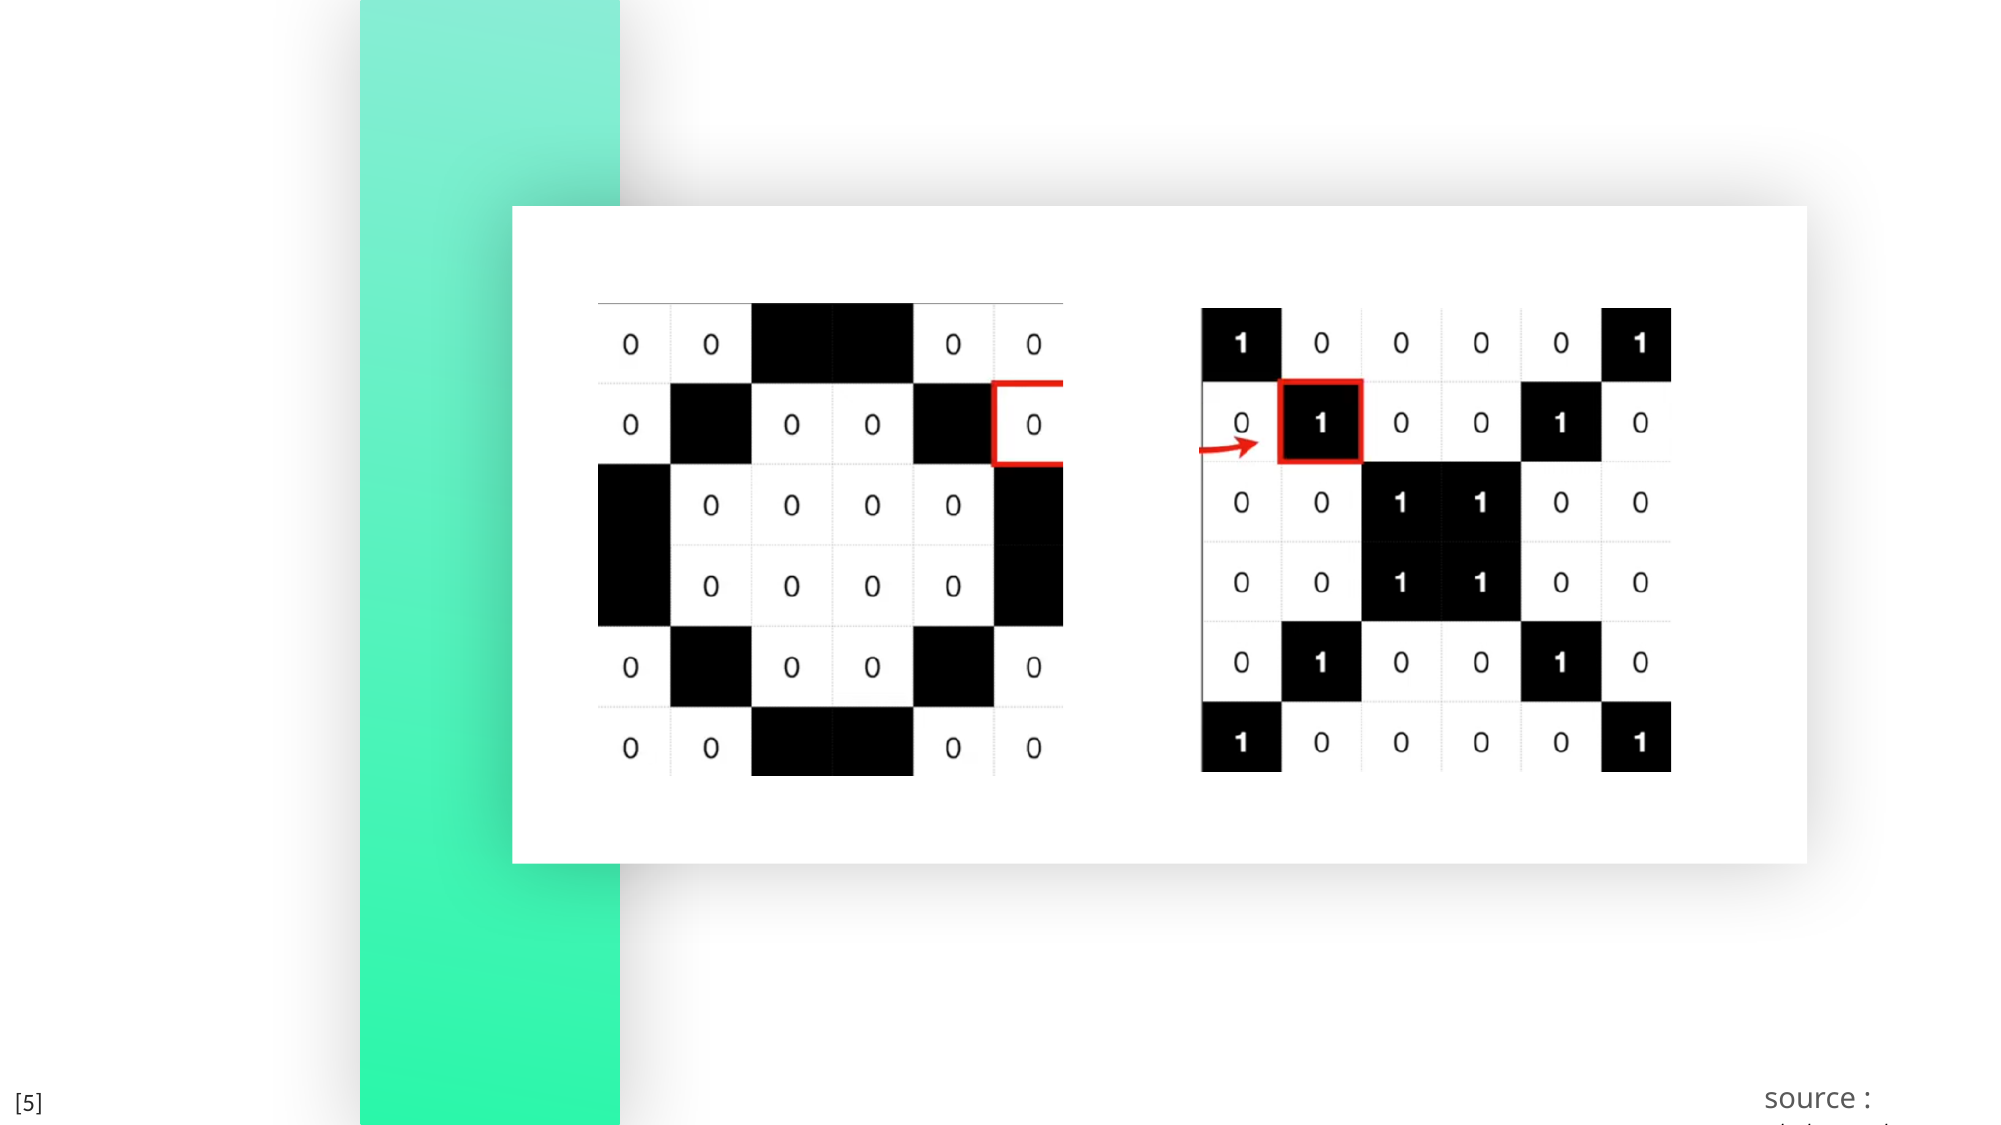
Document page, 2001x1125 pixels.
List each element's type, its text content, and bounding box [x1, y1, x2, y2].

text_box [511, 205, 1808, 865]
picture [1199, 308, 1672, 772]
text_box source : statquest [1749, 1071, 2000, 1125]
picture [598, 303, 1064, 776]
text_box [5] [0, 1079, 78, 1125]
text_box [360, 0, 621, 1125]
